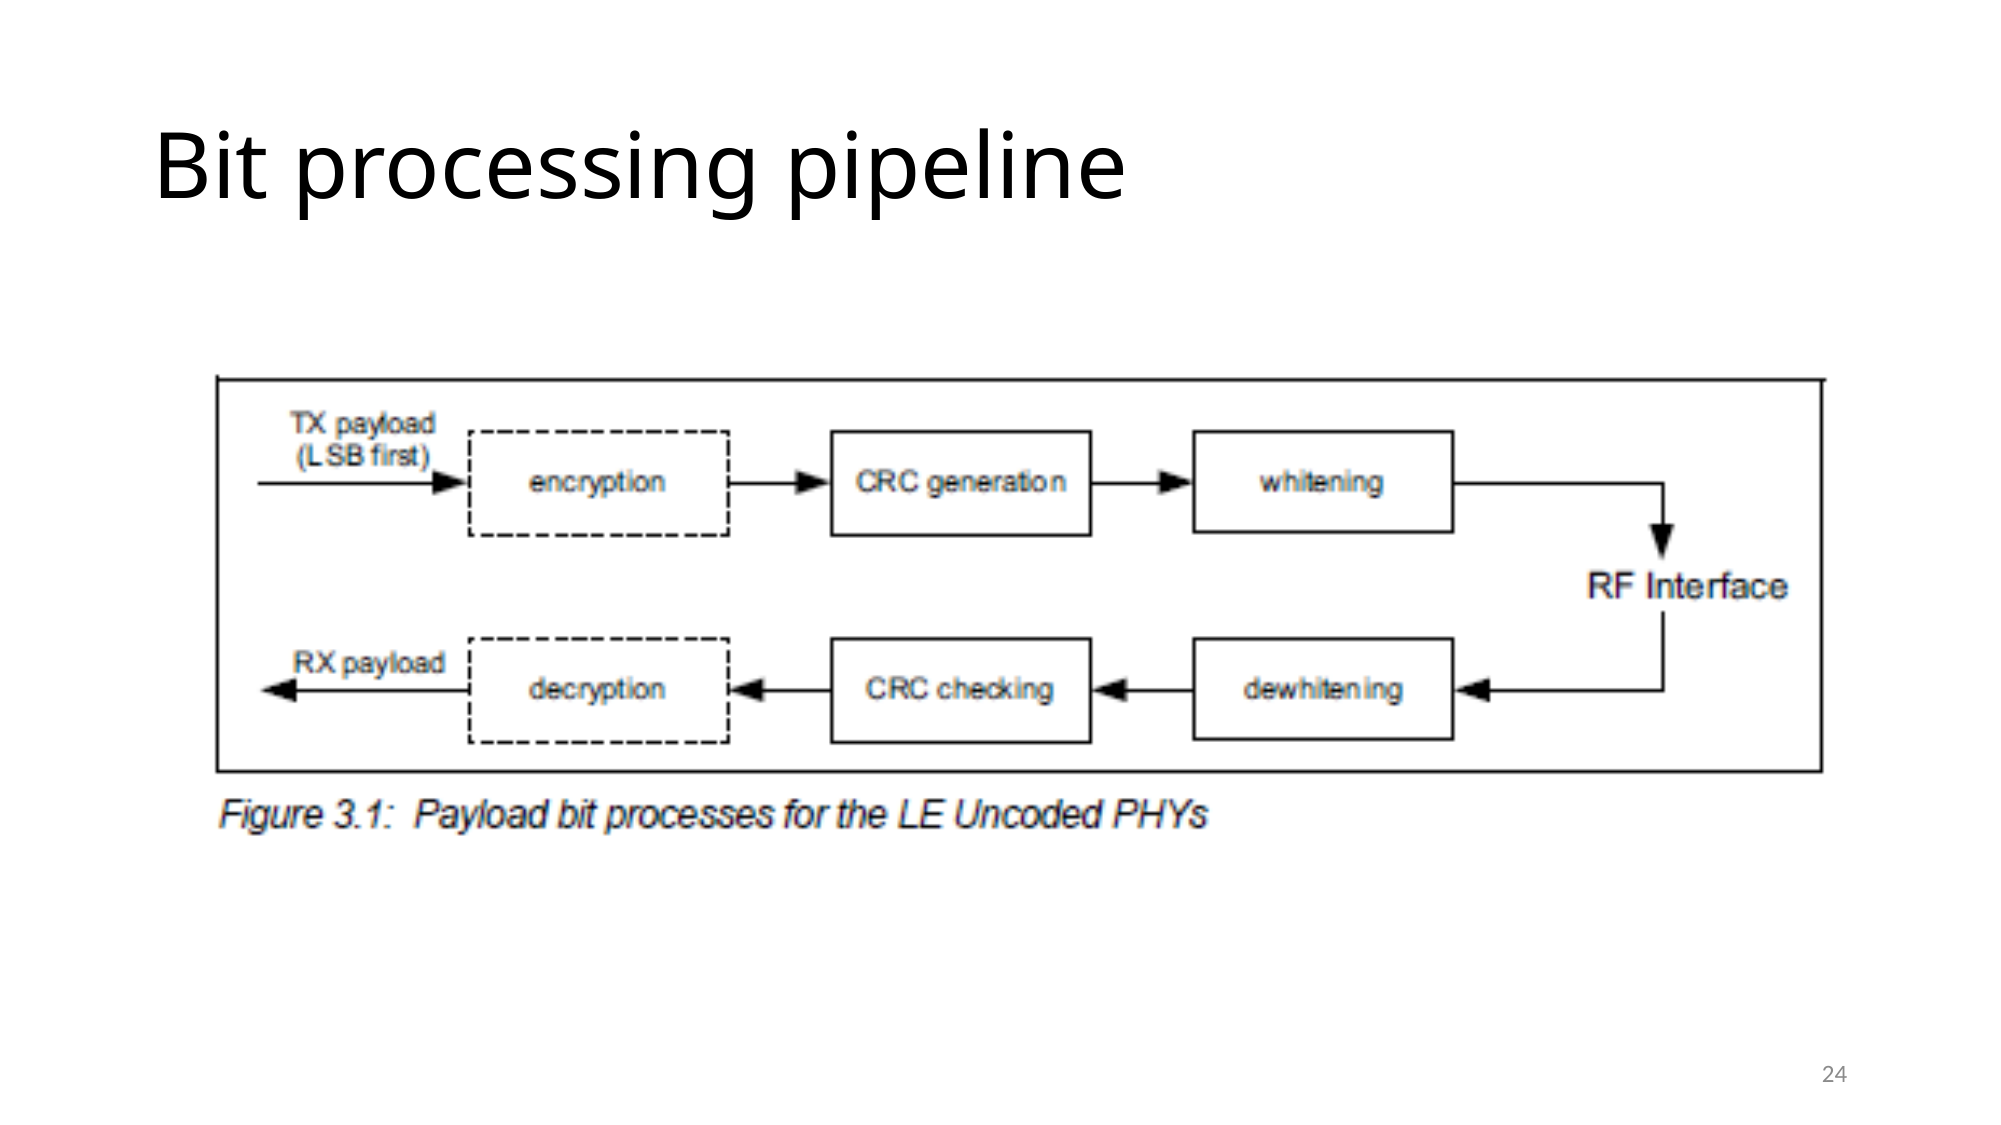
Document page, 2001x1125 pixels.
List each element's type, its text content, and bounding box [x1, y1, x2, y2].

slide_number 24 [1412, 1042, 1863, 1103]
title Bit processing pipeline [137, 59, 1863, 278]
picture [178, 347, 1863, 853]
